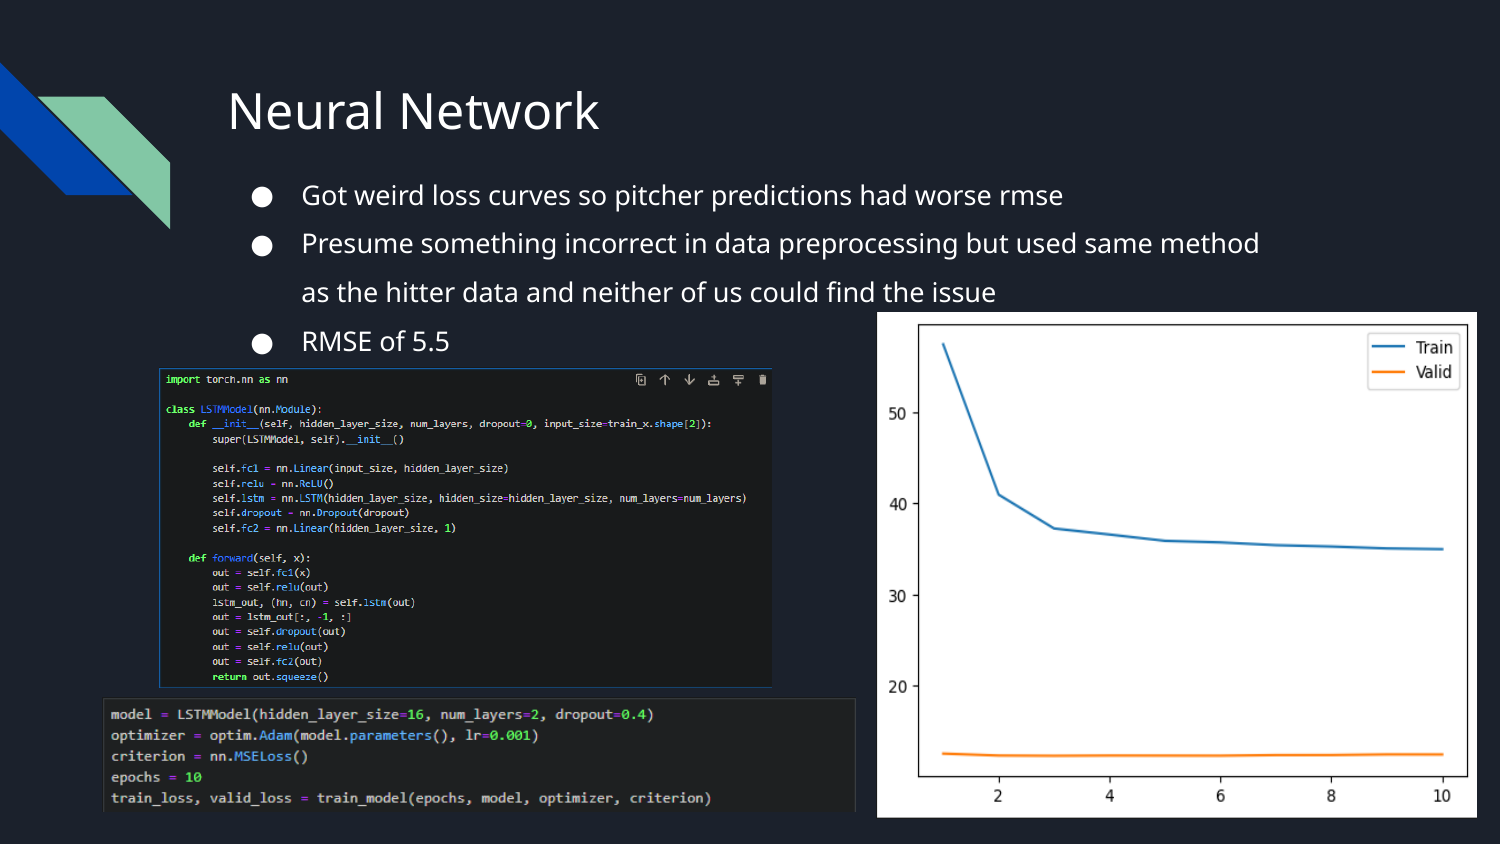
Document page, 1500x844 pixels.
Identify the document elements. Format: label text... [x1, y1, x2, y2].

picture [102, 697, 856, 812]
text_box Got weird loss curves so pitcher predictions had worse rmse Presume something incorrect in data preprocessing but used same method as the hitter data and neither of us could find the issue RMSE of 5.5 [211, 146, 1289, 372]
title Neural Network [212, 64, 1368, 215]
picture [159, 367, 772, 688]
picture [876, 312, 1477, 819]
